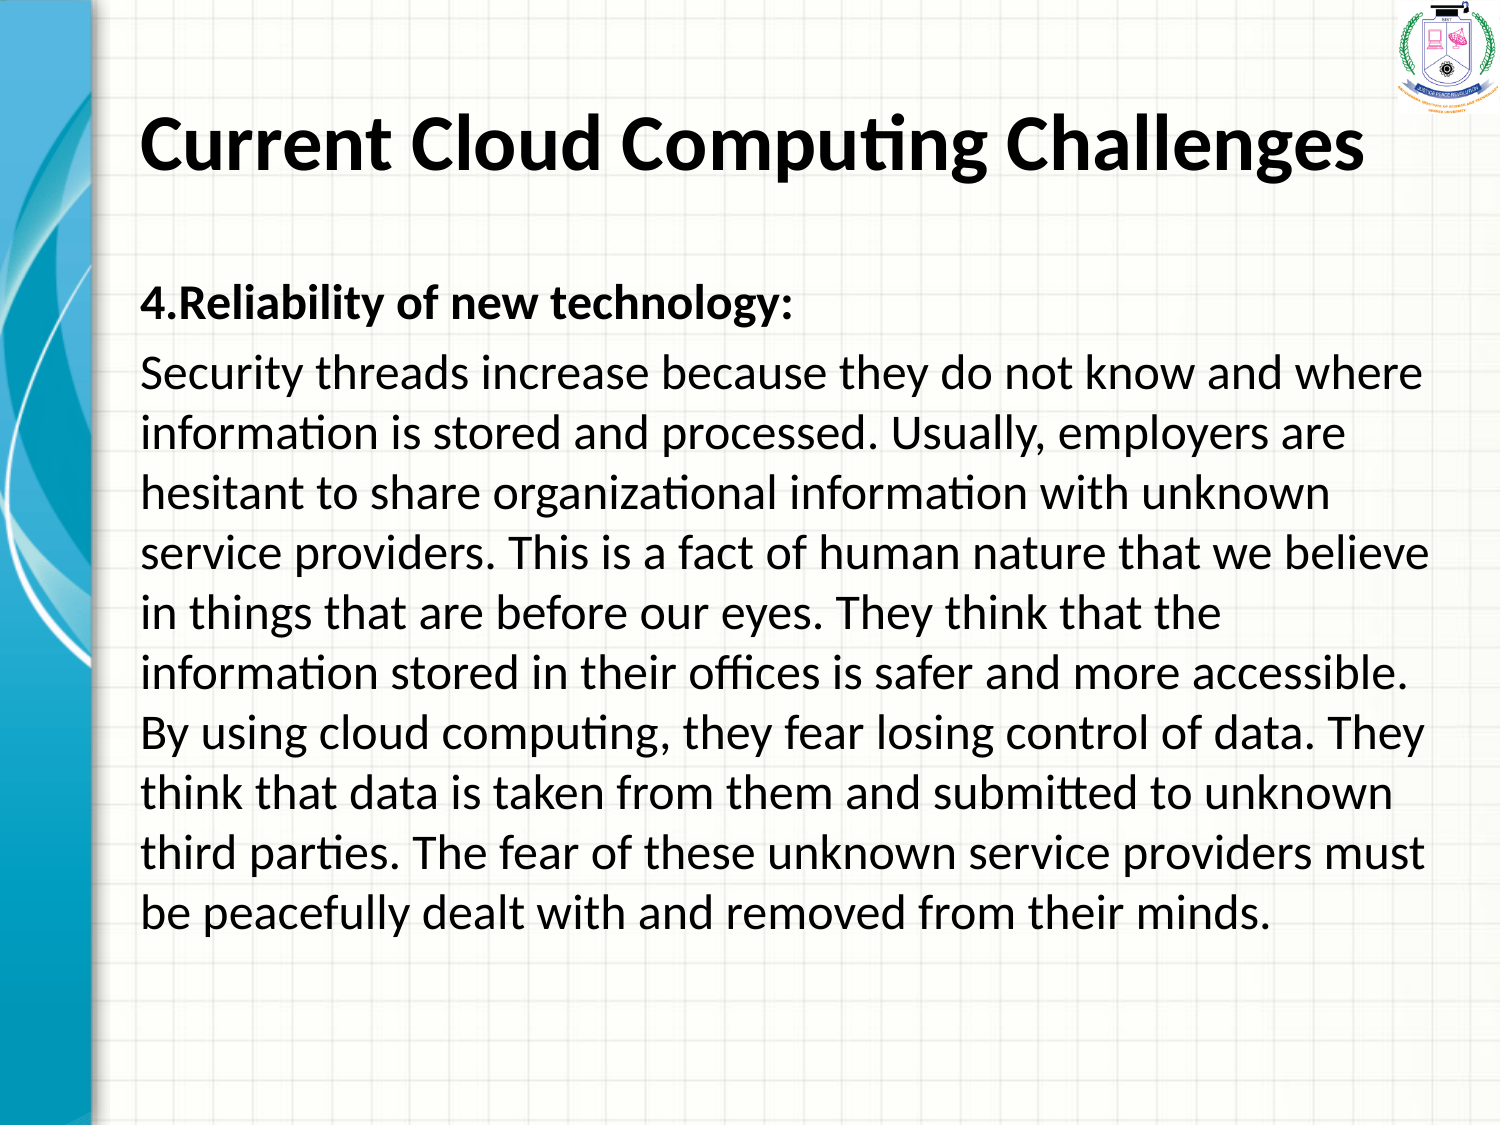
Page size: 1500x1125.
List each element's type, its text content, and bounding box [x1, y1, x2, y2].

title Current Cloud Computing Challenges [125, 44, 1450, 232]
picture [0, 0, 1500, 1125]
list 4.Reliability of new technology: Security threads increase because they do not know and where information is stored and processed. Usually, employers are hesitant to share organizational information with unknown service providers. This is a fact of human nature that we believe in things that are before our eyes. They think that the information stored in their offices is safer and more accessible. By using cloud computing, they fear losing control of data. They think that data is taken from them and submitted to unknown third parties. The fear of these unknown service providers must be peacefully dealt with and removed from their minds. [125, 261, 1450, 967]
